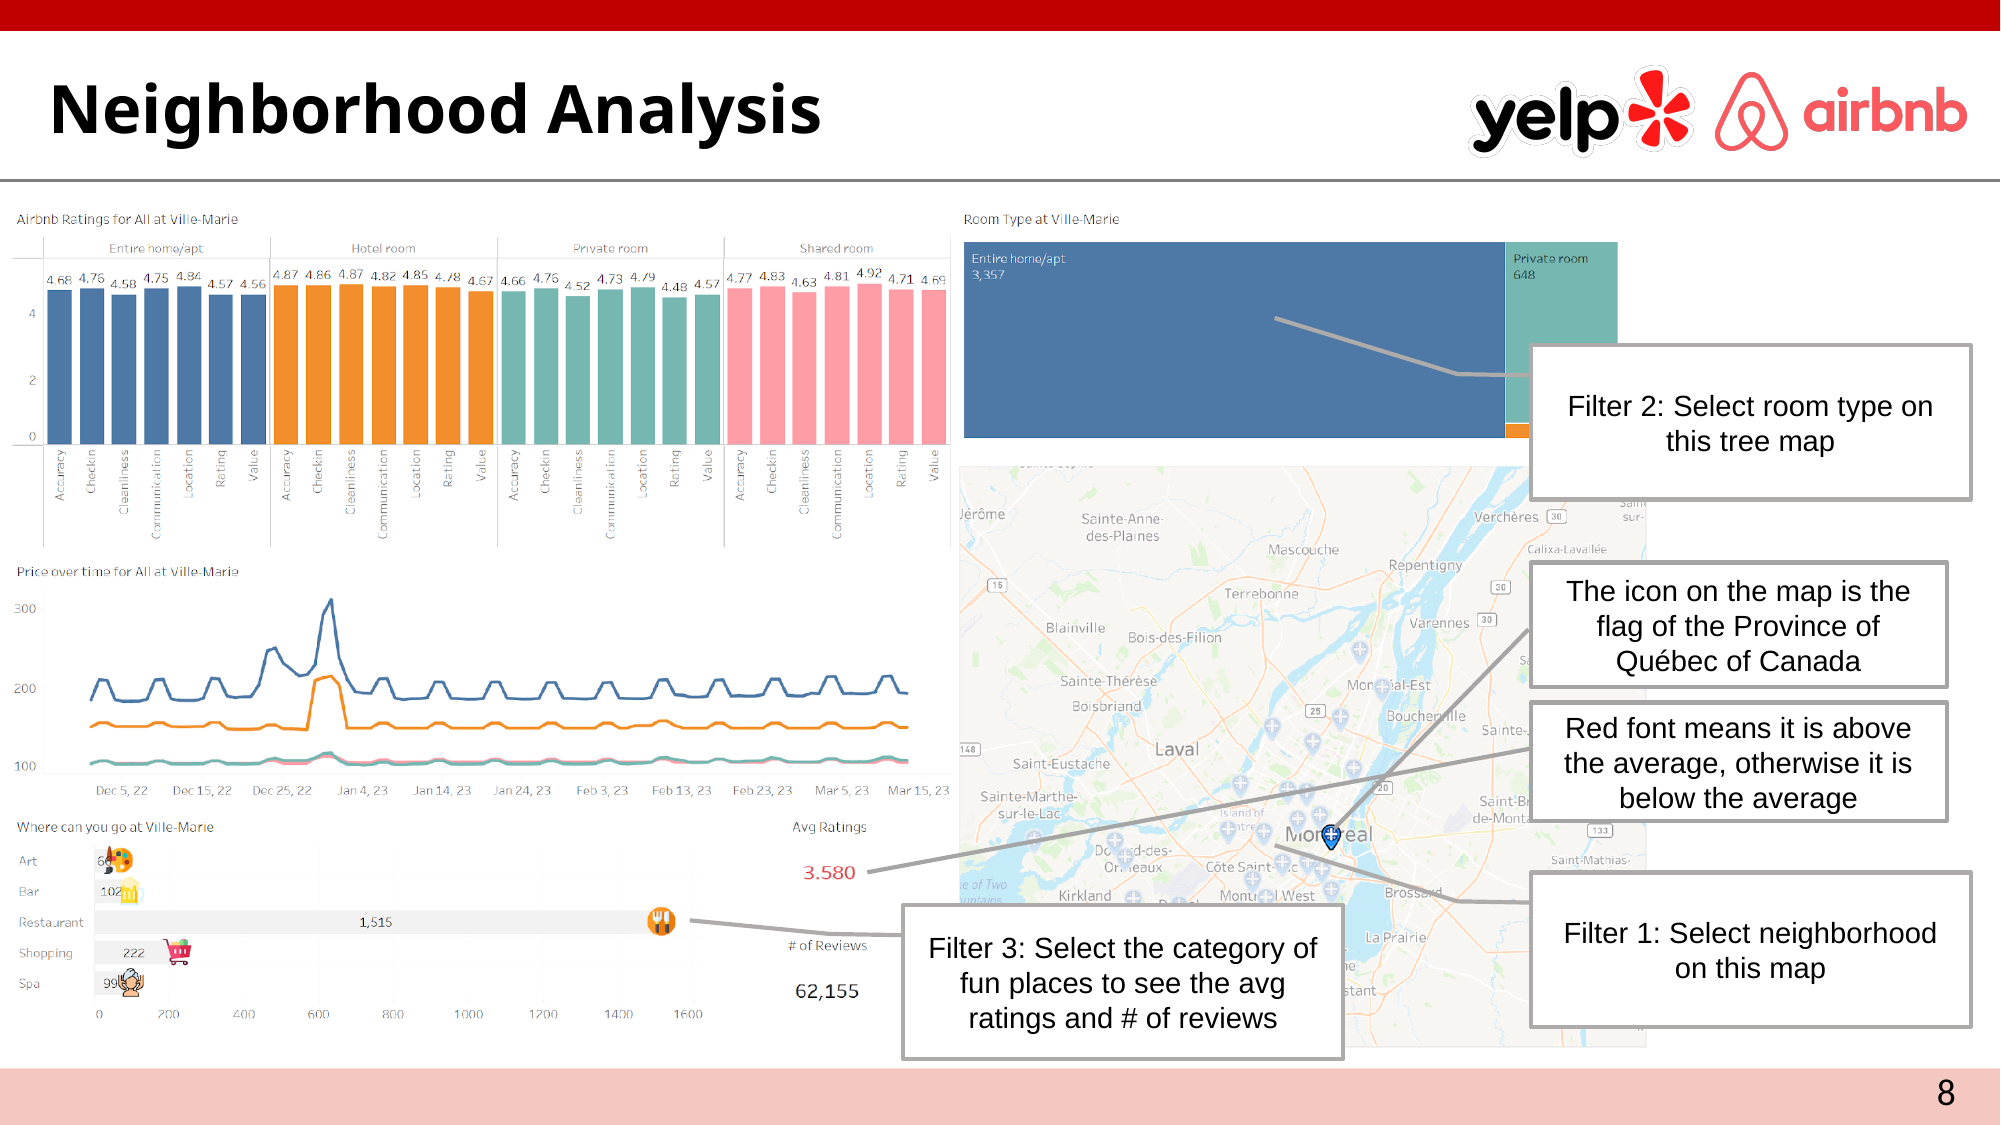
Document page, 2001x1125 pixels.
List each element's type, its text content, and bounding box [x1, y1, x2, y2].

title Neighborhood Analysis [33, 42, 1469, 181]
picture [0, 191, 1659, 1060]
text_box The icon on the map is the flag of the Province of Québec of Canada [1662, 560, 1949, 689]
text_box Filter 2: Select room type on this tree map [1662, 345, 1971, 500]
picture [1715, 72, 1967, 151]
text_box Red font means it is above the average, otherwise it is below the average [1662, 702, 1947, 822]
text_box Filter 1: Select neighborhood on this map [1662, 872, 1971, 1027]
picture [1469, 65, 1695, 158]
